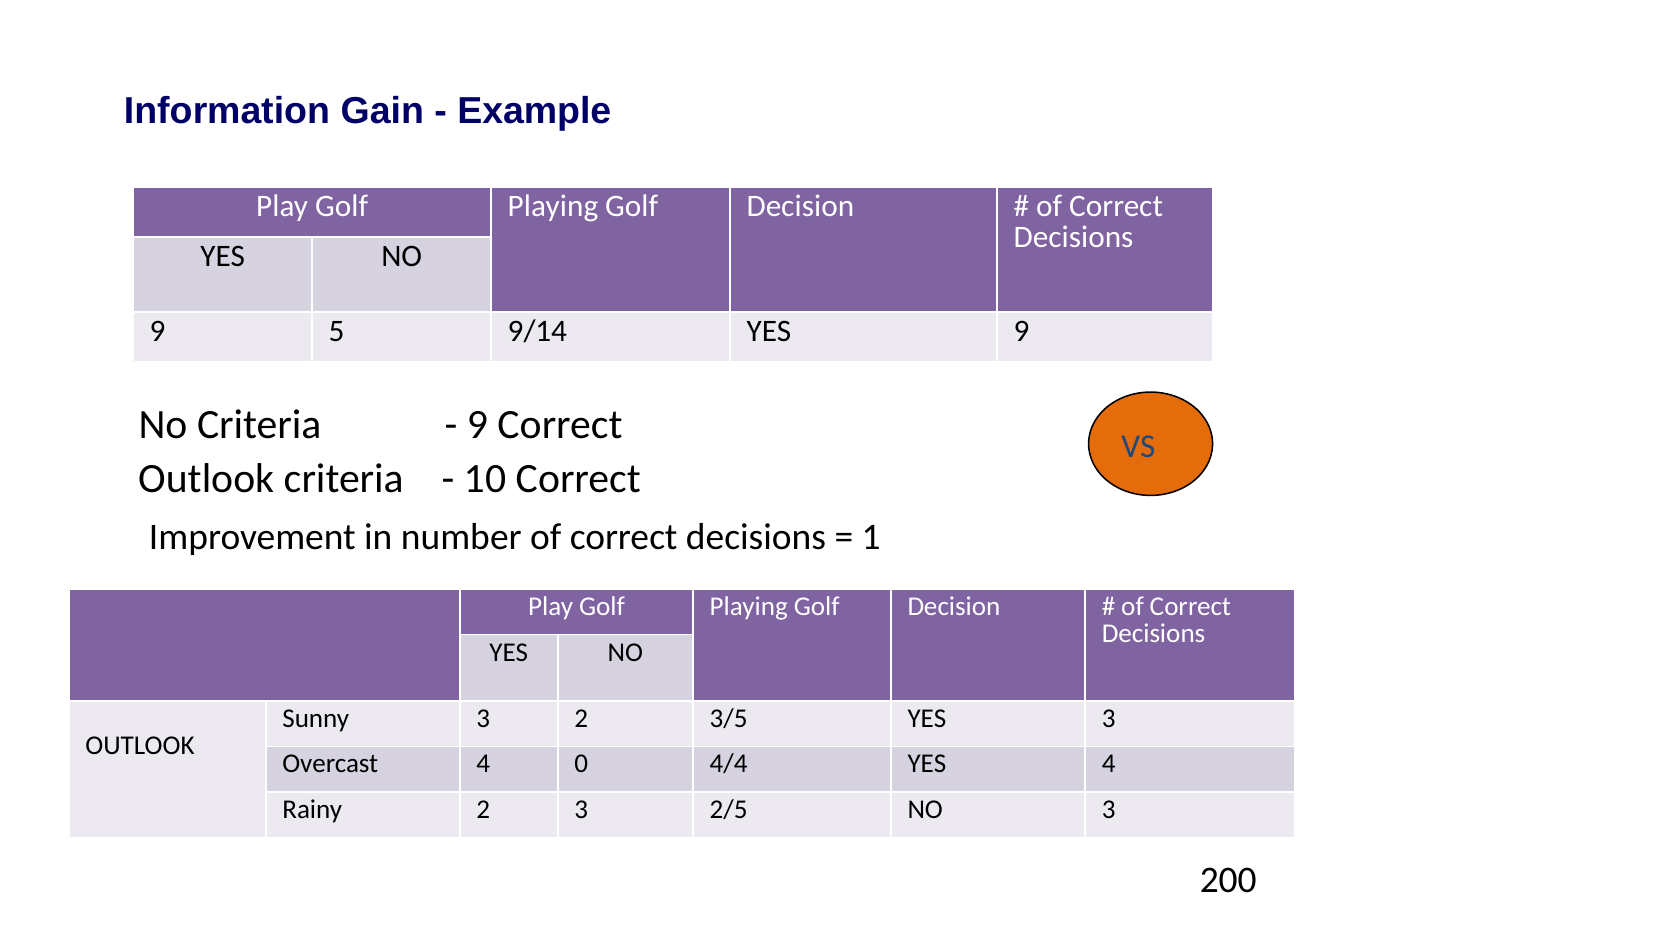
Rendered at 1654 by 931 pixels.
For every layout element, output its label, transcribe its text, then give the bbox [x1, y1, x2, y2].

table_cell NO [559, 635, 692, 700]
table_cell 3 [461, 702, 557, 746]
table_header # of Correct Decisions [1086, 590, 1294, 700]
title Information Gain - Example [124, 31, 1613, 186]
table_header Decision [892, 590, 1084, 700]
table_cell 3 [559, 793, 692, 837]
table_header [70, 590, 459, 700]
table_cell 3/5 [694, 702, 890, 746]
table_cell 3 [1086, 702, 1294, 746]
table_cell YES [461, 635, 557, 700]
table_cell YES [892, 702, 1084, 746]
table_cell 9 [134, 313, 311, 361]
table_header Play Golf [461, 590, 692, 634]
table_cell NO [313, 238, 490, 311]
table_cell 9 [998, 313, 1212, 361]
text_box Outlook criteria - 10 Correct [123, 443, 810, 509]
table_cell YES [731, 313, 996, 361]
table_cell 2/5 [694, 793, 890, 837]
table_cell 9/14 [492, 313, 729, 361]
table_cell 4 [1086, 747, 1294, 791]
table_cell 3 [1086, 793, 1294, 837]
table_cell Sunny [267, 702, 459, 746]
table_cell Overcast [267, 747, 459, 791]
table_cell 0 [559, 747, 692, 791]
table_cell 2 [461, 793, 557, 837]
table_cell OUTLOOK [70, 702, 265, 837]
table_cell 5 [313, 313, 490, 361]
text_box Improvement in number of correct decisions = 1 [134, 504, 897, 565]
text_box VS [1088, 392, 1213, 496]
table_cell 4 [461, 747, 557, 791]
table_header Playing Golf [492, 188, 729, 311]
table_cell NO [892, 793, 1084, 837]
table_header Decision [731, 188, 996, 311]
table_header Playing Golf [694, 590, 890, 700]
table_cell 4/4 [694, 747, 890, 791]
slide_number 200 [1185, 847, 1530, 910]
table_cell Rainy [267, 793, 459, 837]
table_cell YES [134, 238, 311, 311]
table_header # of Correct Decisions [998, 188, 1212, 311]
text_box No Criteria - 9 Correct [123, 389, 811, 455]
table_cell 2 [559, 702, 692, 746]
table_header Play Golf [134, 188, 490, 236]
table_cell YES [892, 747, 1084, 791]
